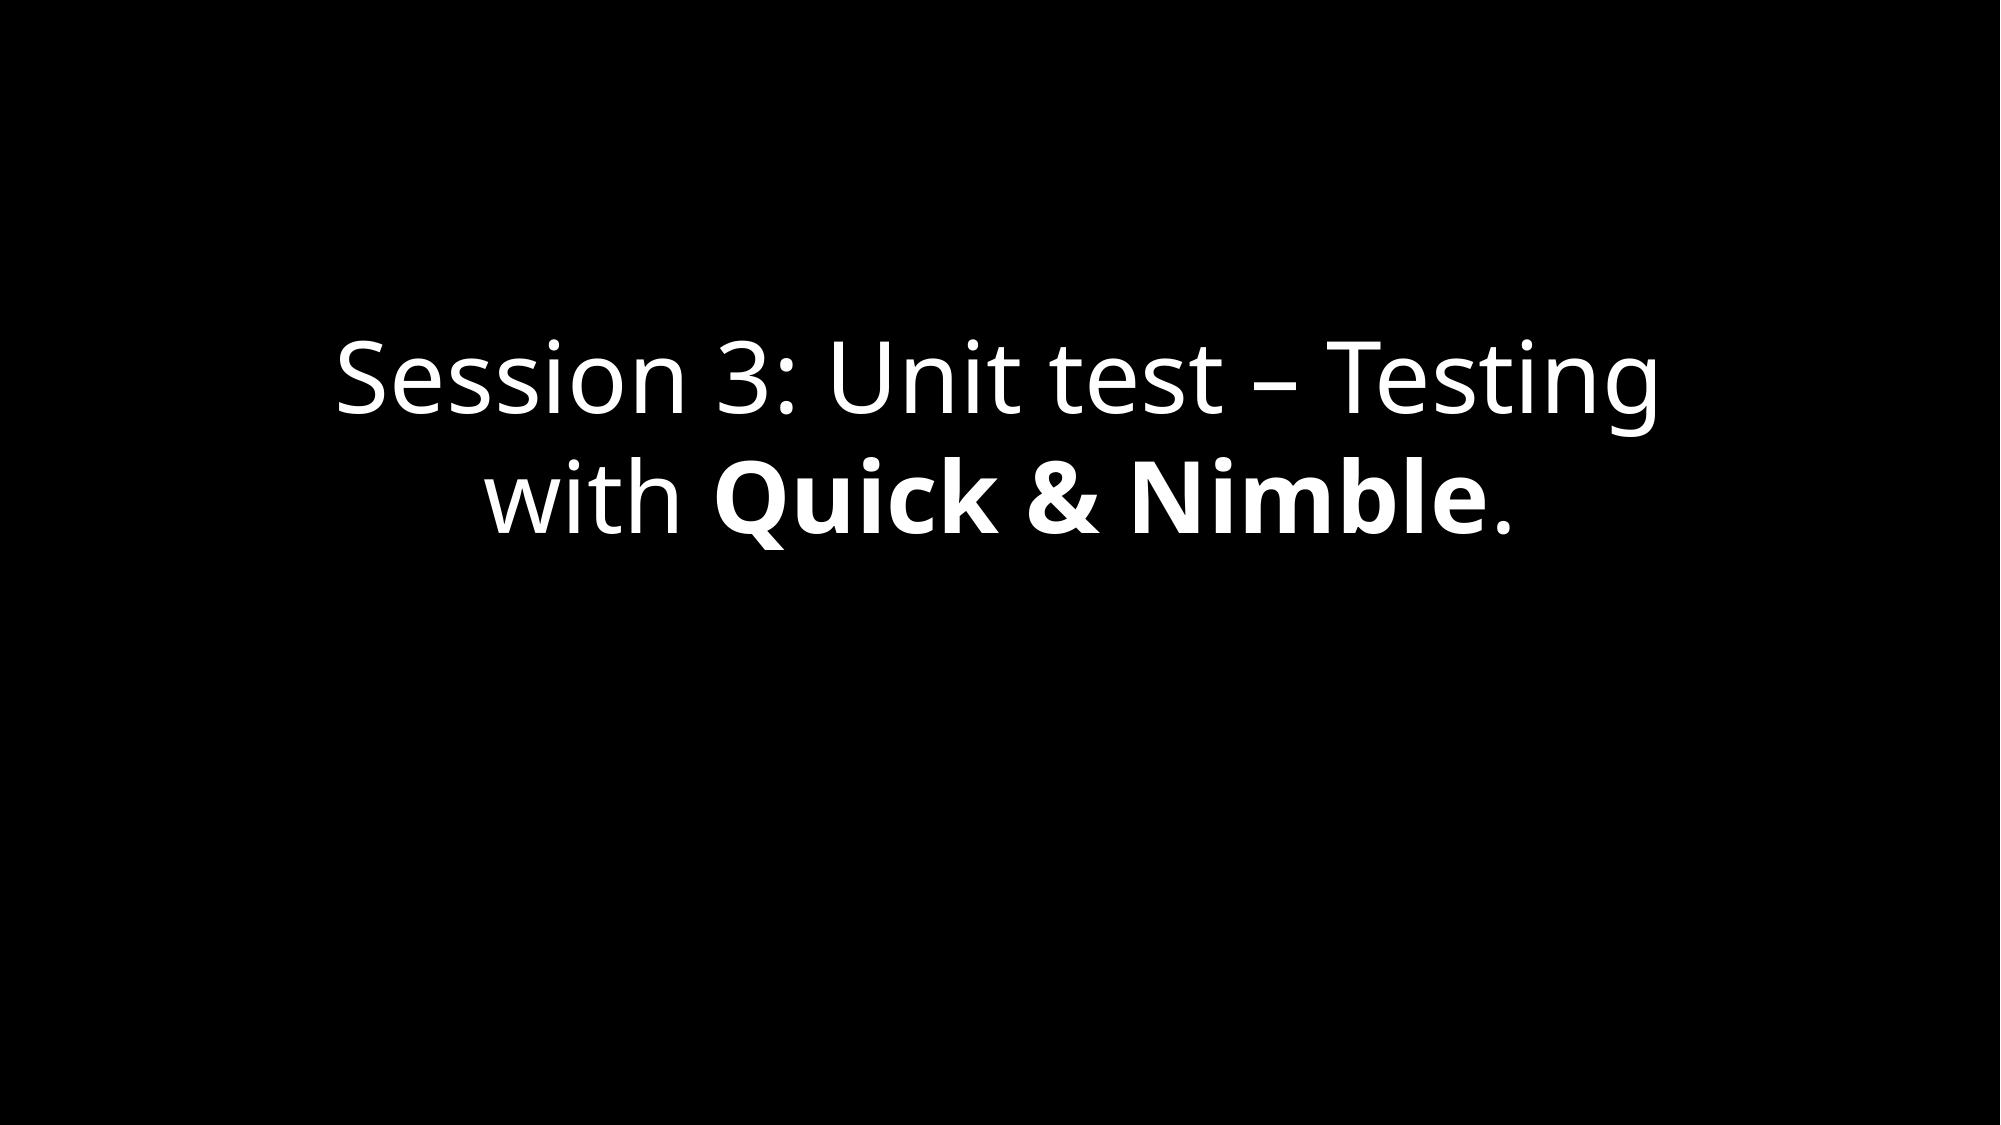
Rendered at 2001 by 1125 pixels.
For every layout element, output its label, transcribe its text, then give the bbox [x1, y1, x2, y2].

title Session 3: Unit test – Testing with Quick & Nimble. [249, 161, 1750, 554]
